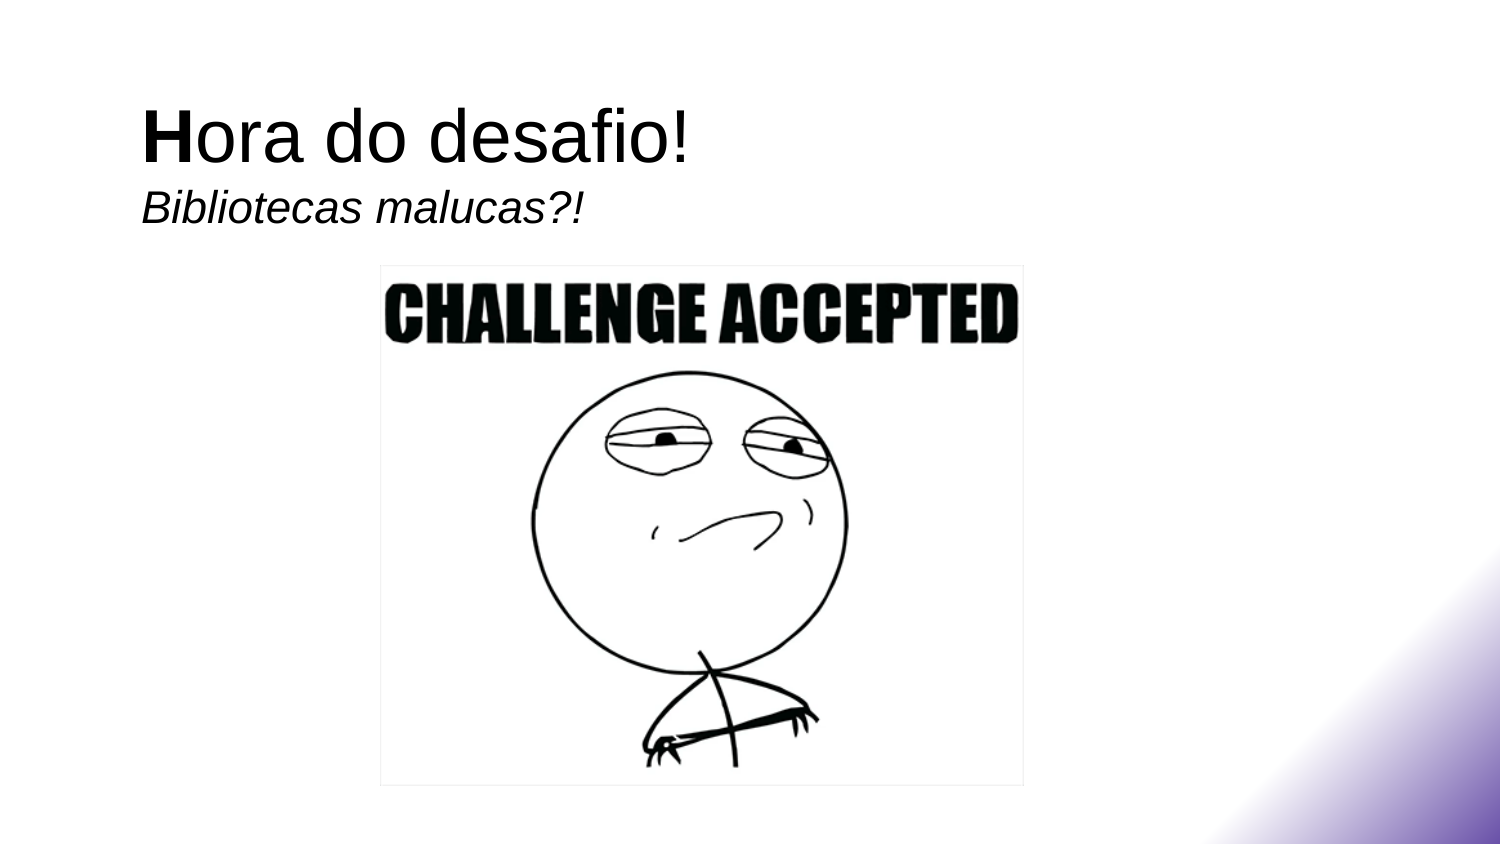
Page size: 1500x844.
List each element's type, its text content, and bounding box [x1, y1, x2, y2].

picture [379, 264, 1025, 786]
title Hora do desafio! Bibliotecas malucas?! [51, 72, 1449, 198]
